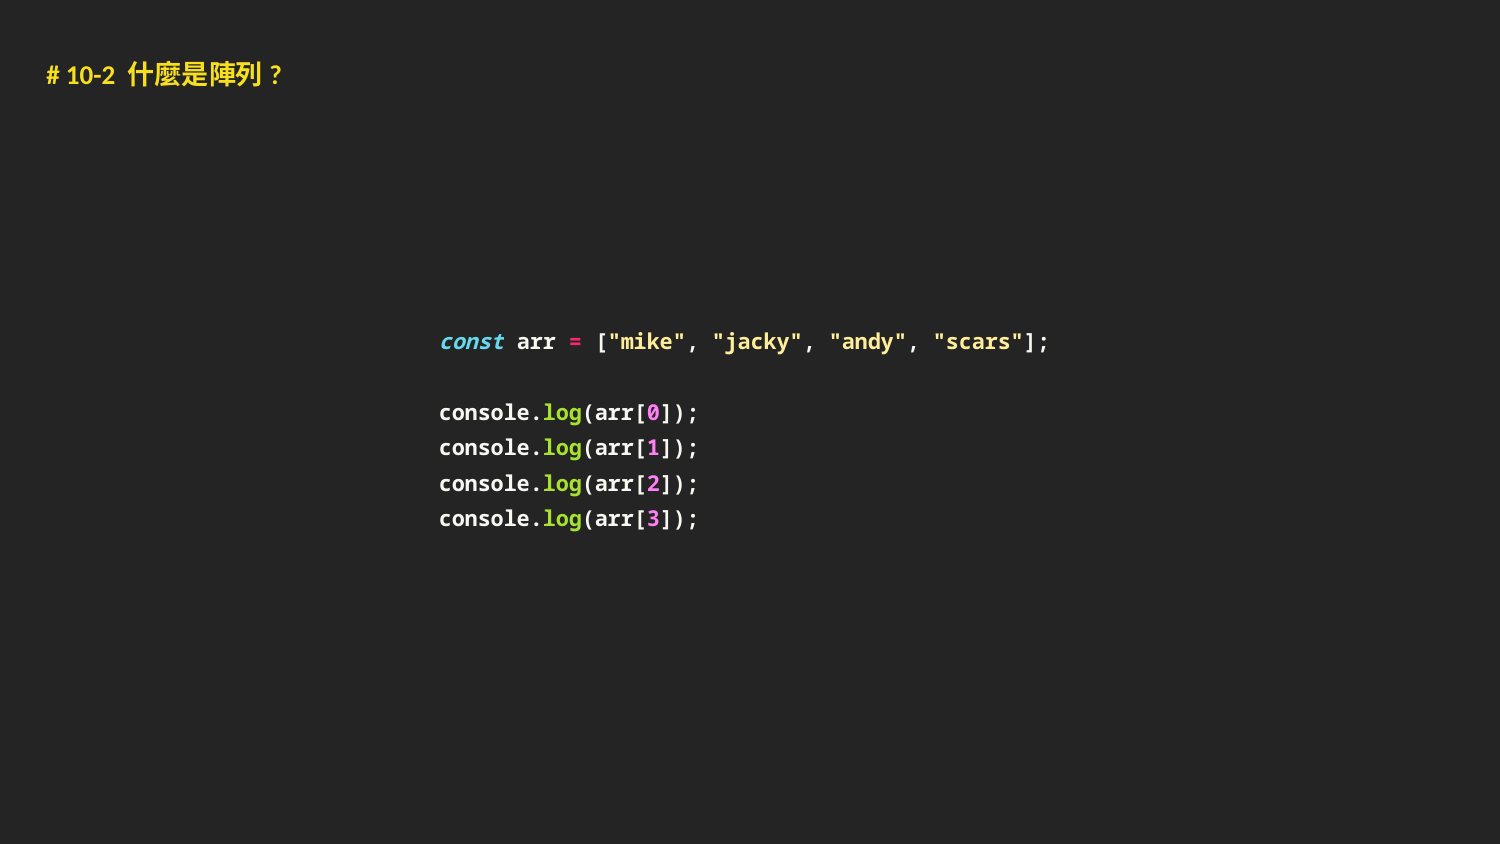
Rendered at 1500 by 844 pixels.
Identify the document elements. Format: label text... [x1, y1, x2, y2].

text_box # 10-2 什麼是陣列? [31, 26, 750, 105]
text_box const arr = ["mike", "jacky", "andy", "scars"]; console.log(arr[0]); console.log(arr[1]); console.log(arr[2]); console.log(arr[3]); [423, 303, 1087, 546]
